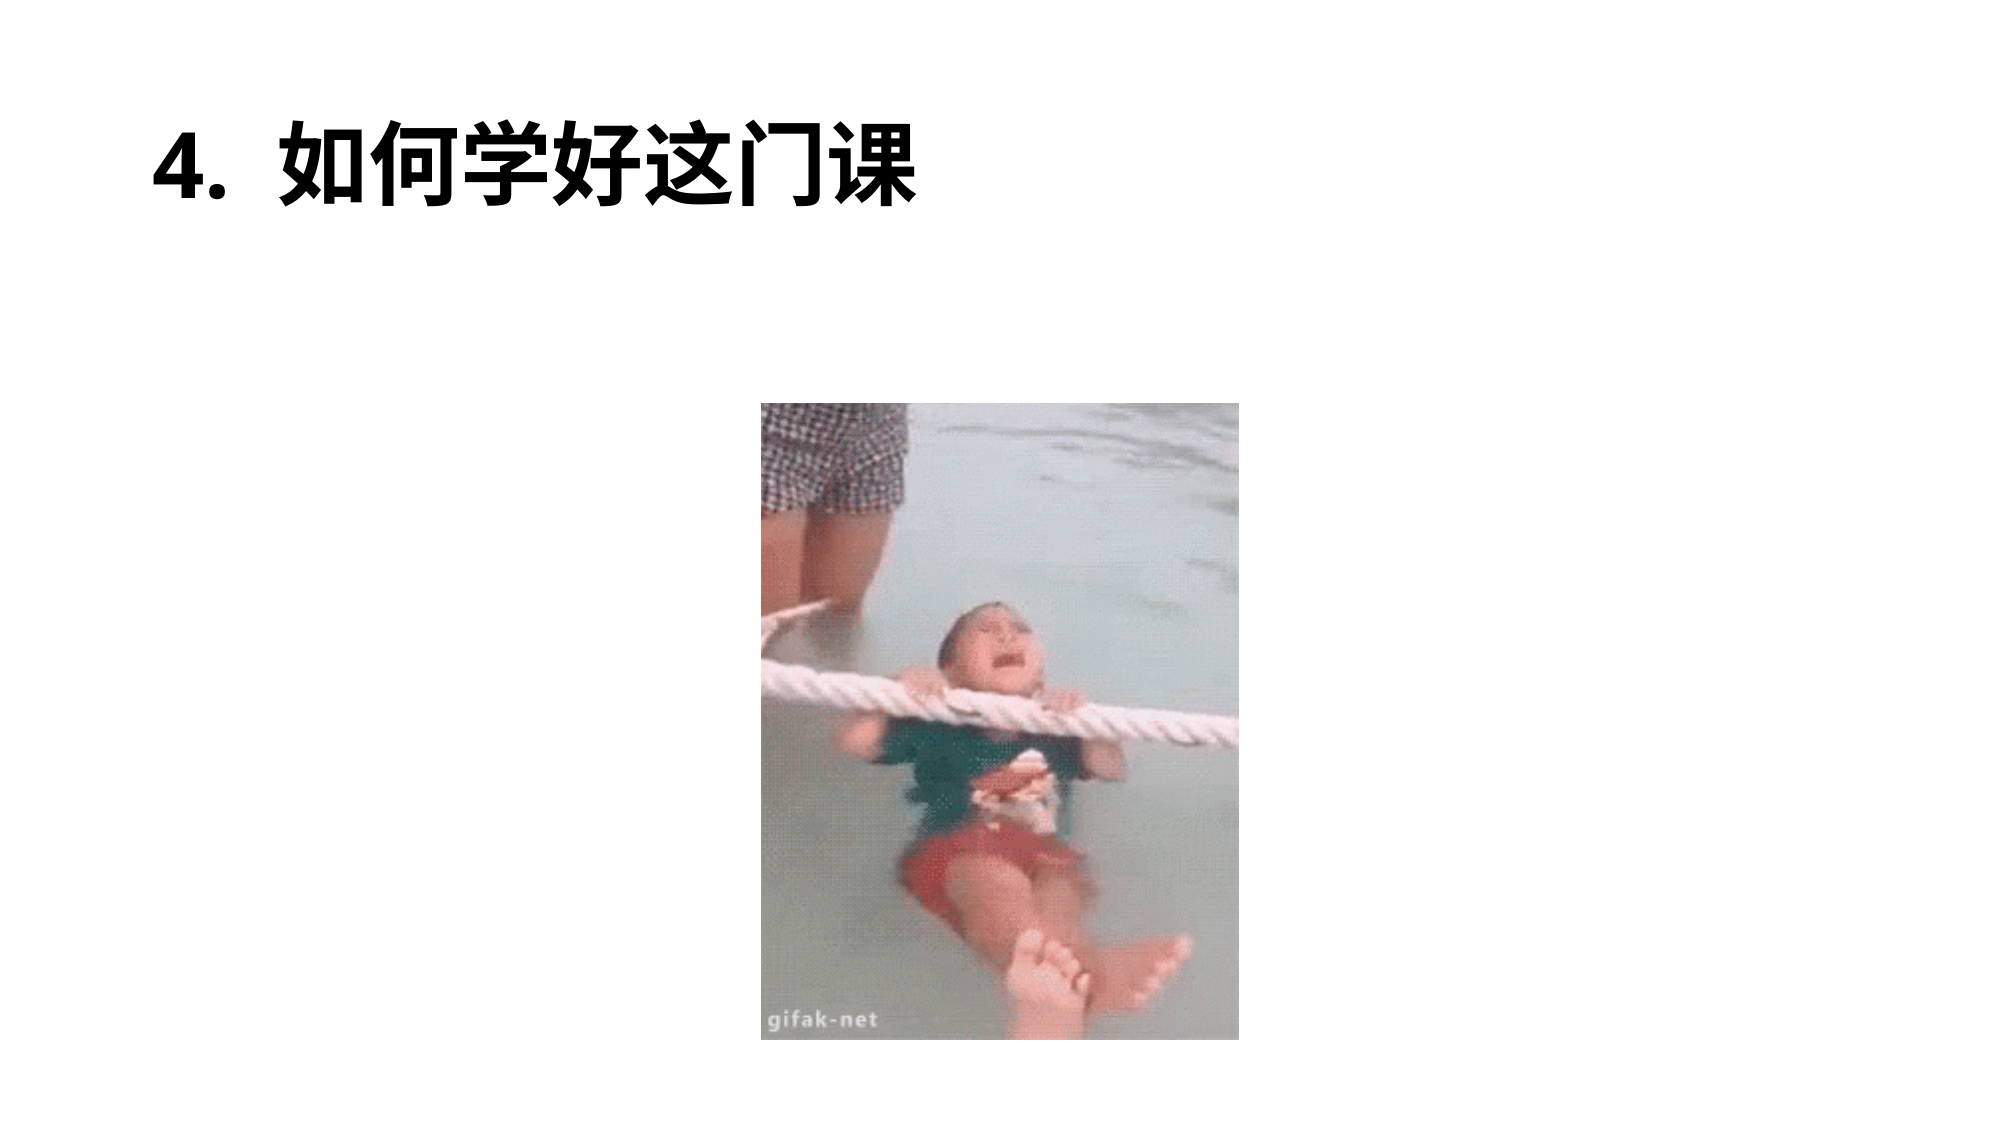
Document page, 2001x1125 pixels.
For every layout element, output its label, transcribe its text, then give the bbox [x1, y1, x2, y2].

title 4. 如何学好这门课 [137, 59, 1863, 278]
picture [761, 403, 1239, 1040]
